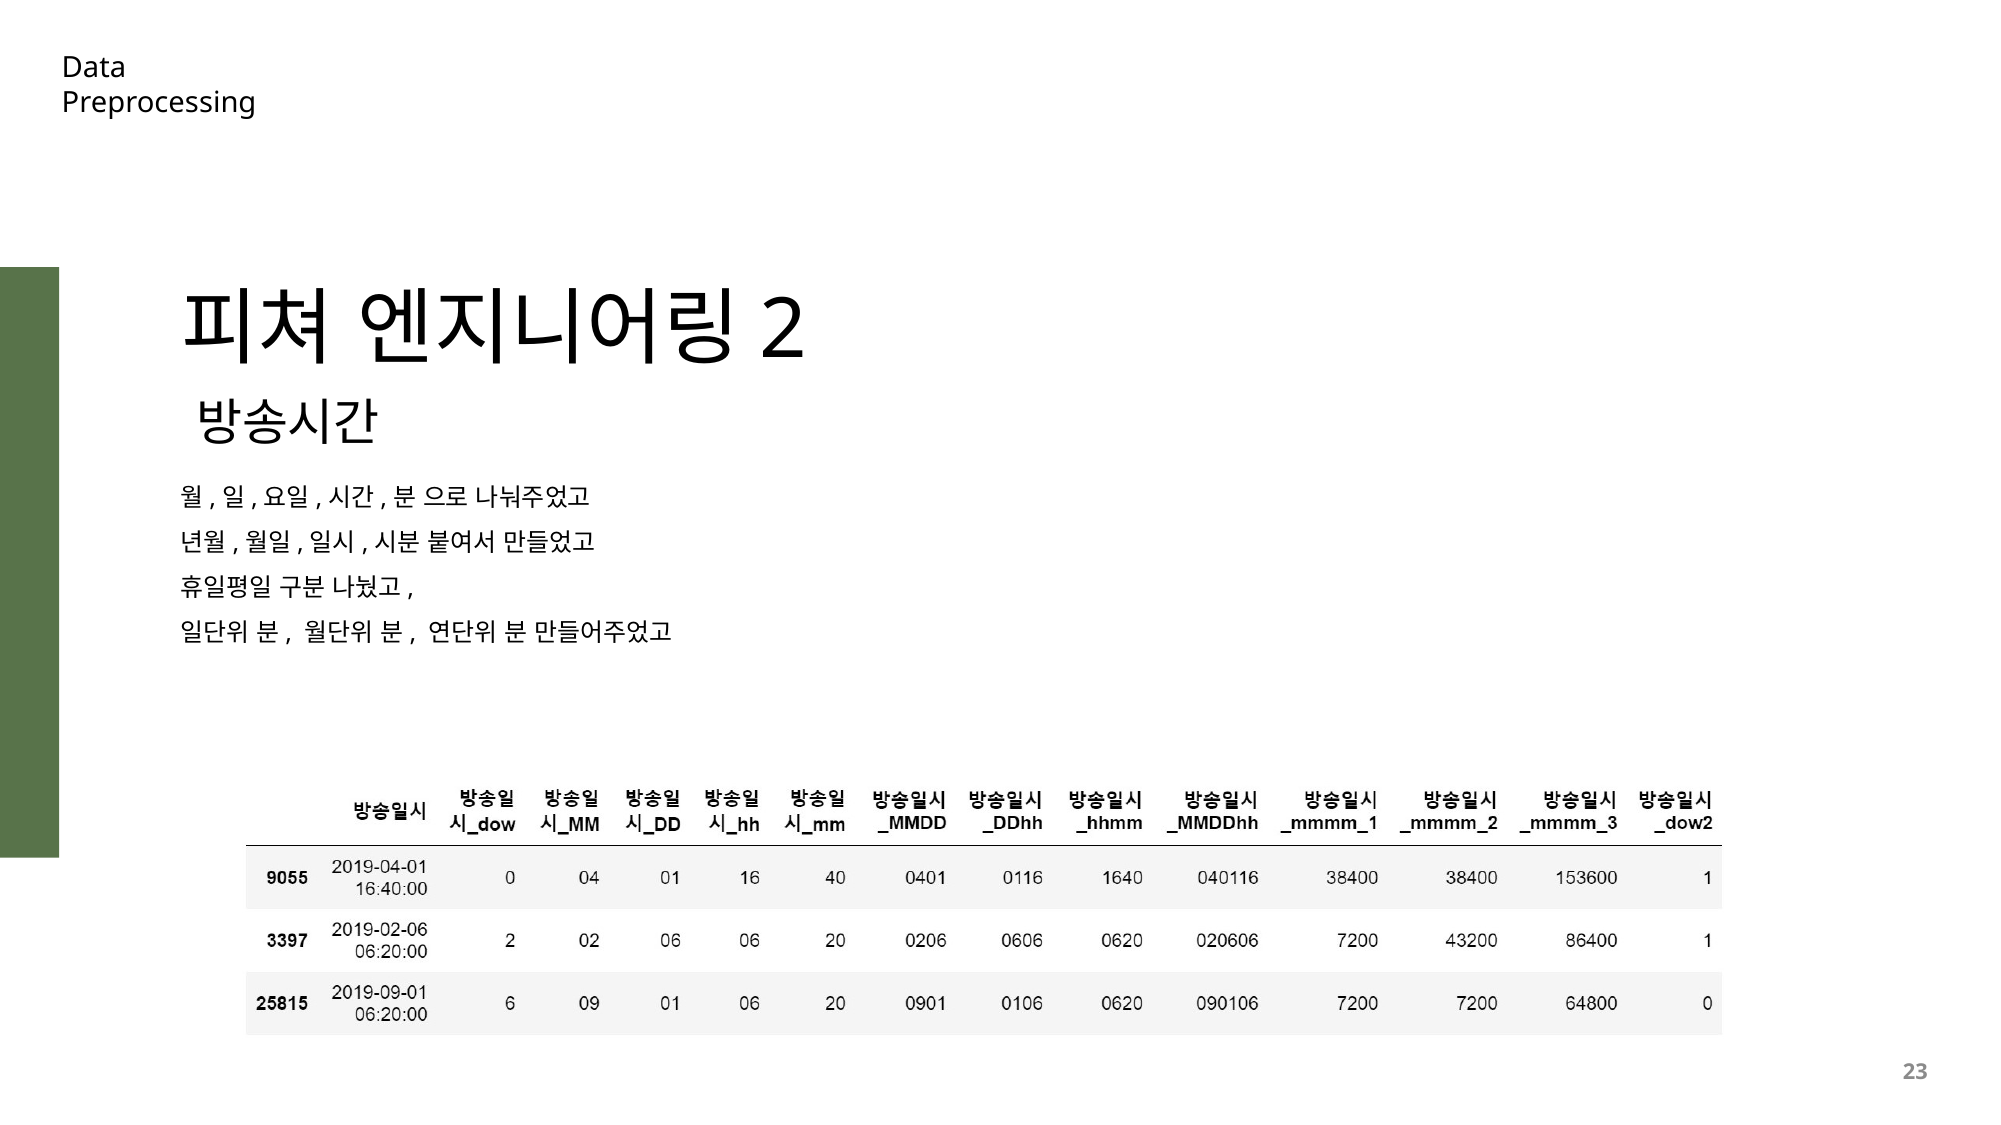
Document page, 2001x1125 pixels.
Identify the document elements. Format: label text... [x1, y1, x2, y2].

slide_number 23 [1492, 1042, 1943, 1103]
text_box 피쳐 엔지니어링2 [166, 267, 823, 382]
text_box Data Preprocessing [46, 40, 272, 126]
text_box 월,일,요일,시간,분 으로 나눠주었고 년월,월일,일시,시분 붙여서 만들었고 휴일평일 구분 나눴고, 일단위 분, 월단위 분, 연단위 분 만들어주었고 [165, 459, 688, 654]
text_box 방송시간 [181, 383, 395, 458]
picture [235, 762, 1736, 1043]
text_box [0, 266, 60, 859]
